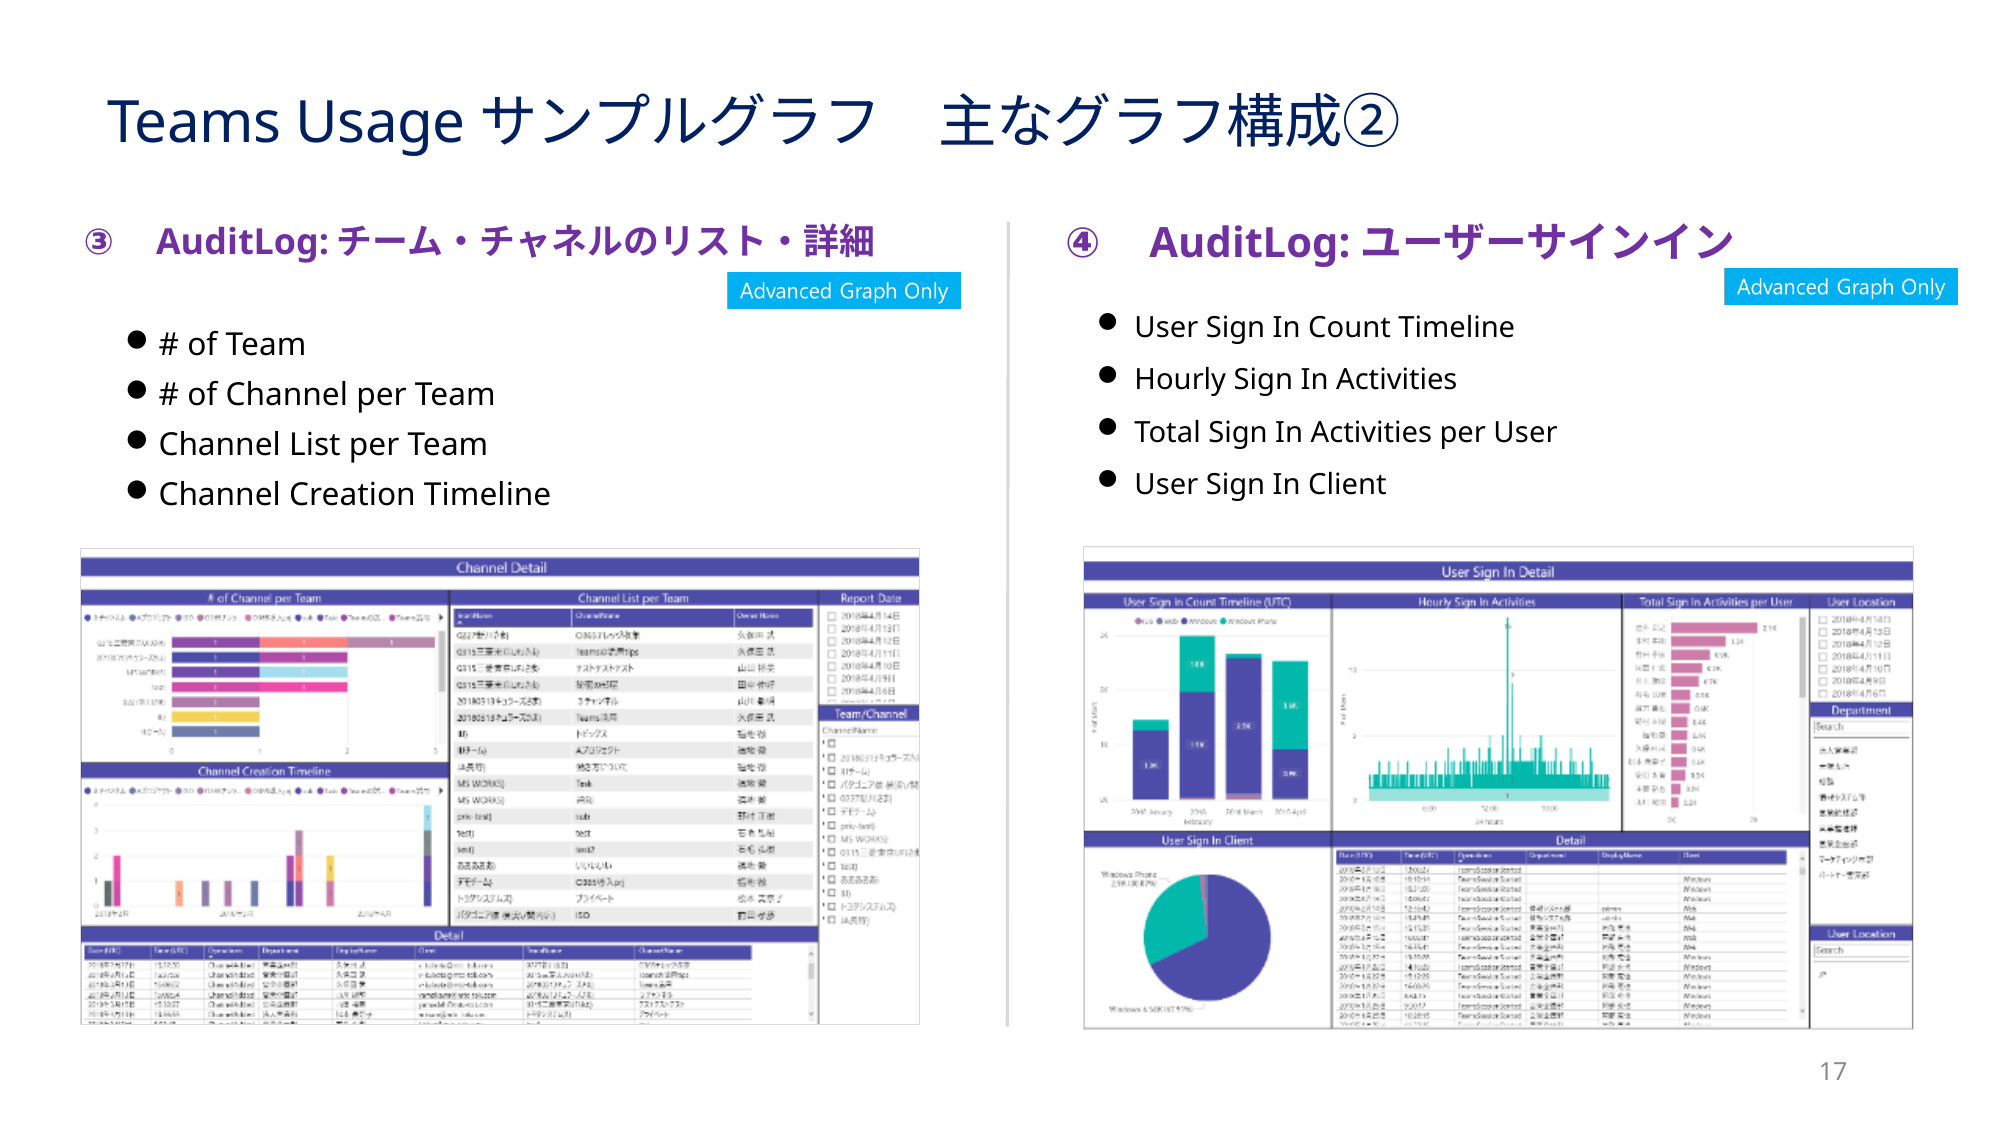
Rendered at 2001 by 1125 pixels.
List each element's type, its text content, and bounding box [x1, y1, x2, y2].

list AuditLog:チーム・チャネルのリスト・詳細 [68, 216, 973, 300]
title Teams Usageサンプルグラフ 主なグラフ構成② [92, 53, 1800, 172]
picture [1083, 546, 1914, 1030]
picture [875, 288, 881, 302]
picture [1872, 284, 1878, 298]
picture [1723, 265, 1958, 312]
picture [80, 548, 920, 1025]
picture [726, 269, 961, 316]
text_box # of Team # of Channel per Team Channel List per Team Channel Creation Timeline [110, 320, 734, 521]
slide_number 17 [1412, 1042, 1863, 1103]
text_box User Sign In Count Timeline Hourly Sign In Activities Total Sign In Activities per User User Sign In Client [1081, 304, 1919, 522]
text_box AuditLog:ユーザーサインイン [1050, 214, 1760, 298]
